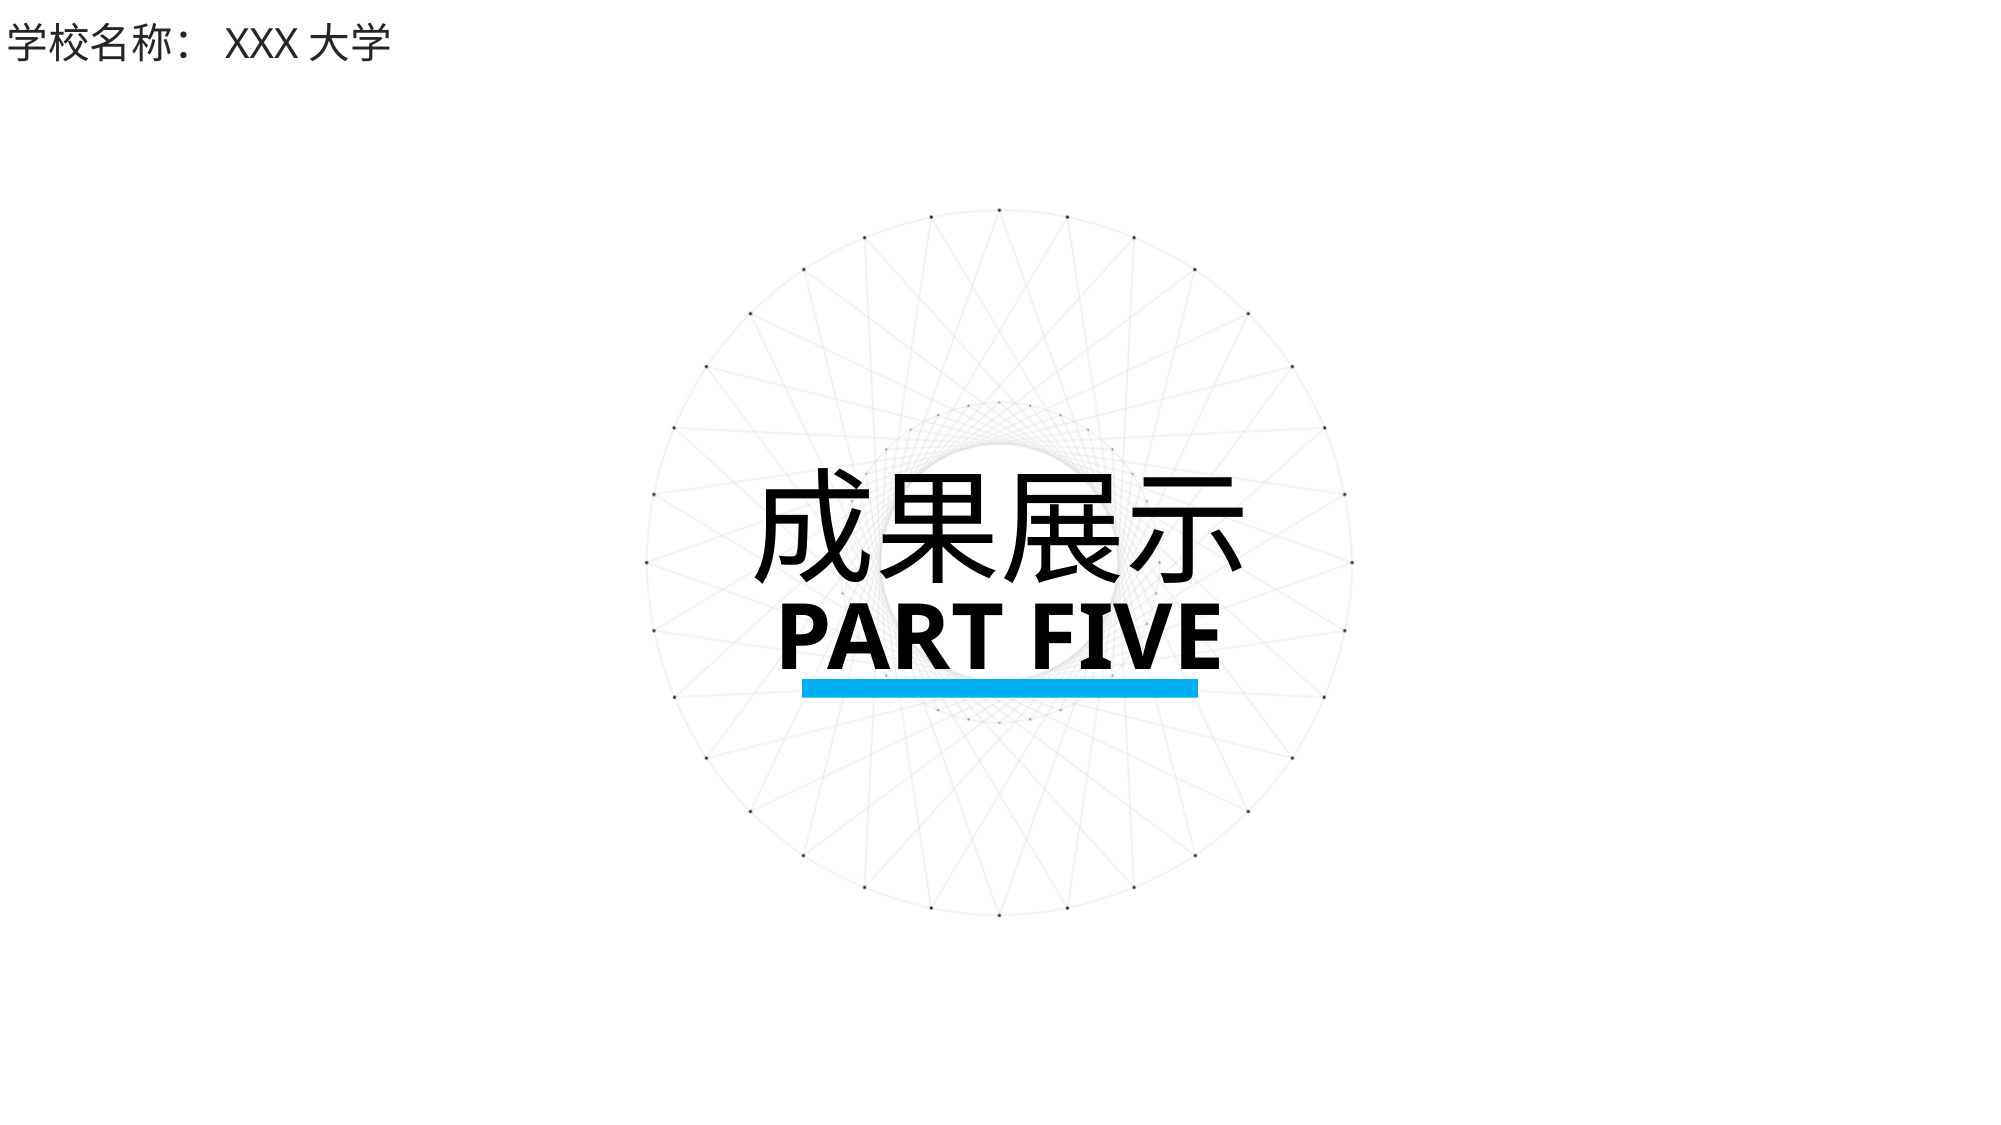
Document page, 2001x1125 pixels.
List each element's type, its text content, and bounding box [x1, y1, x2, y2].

text_box [801, 678, 1199, 699]
text_box 学校名称：XXX大学 [0, 9, 408, 75]
text_box 成果展示 [645, 396, 1355, 607]
text_box PART FIVE [704, 607, 1296, 696]
picture [636, 445, 1375, 932]
picture [676, 193, 1335, 396]
